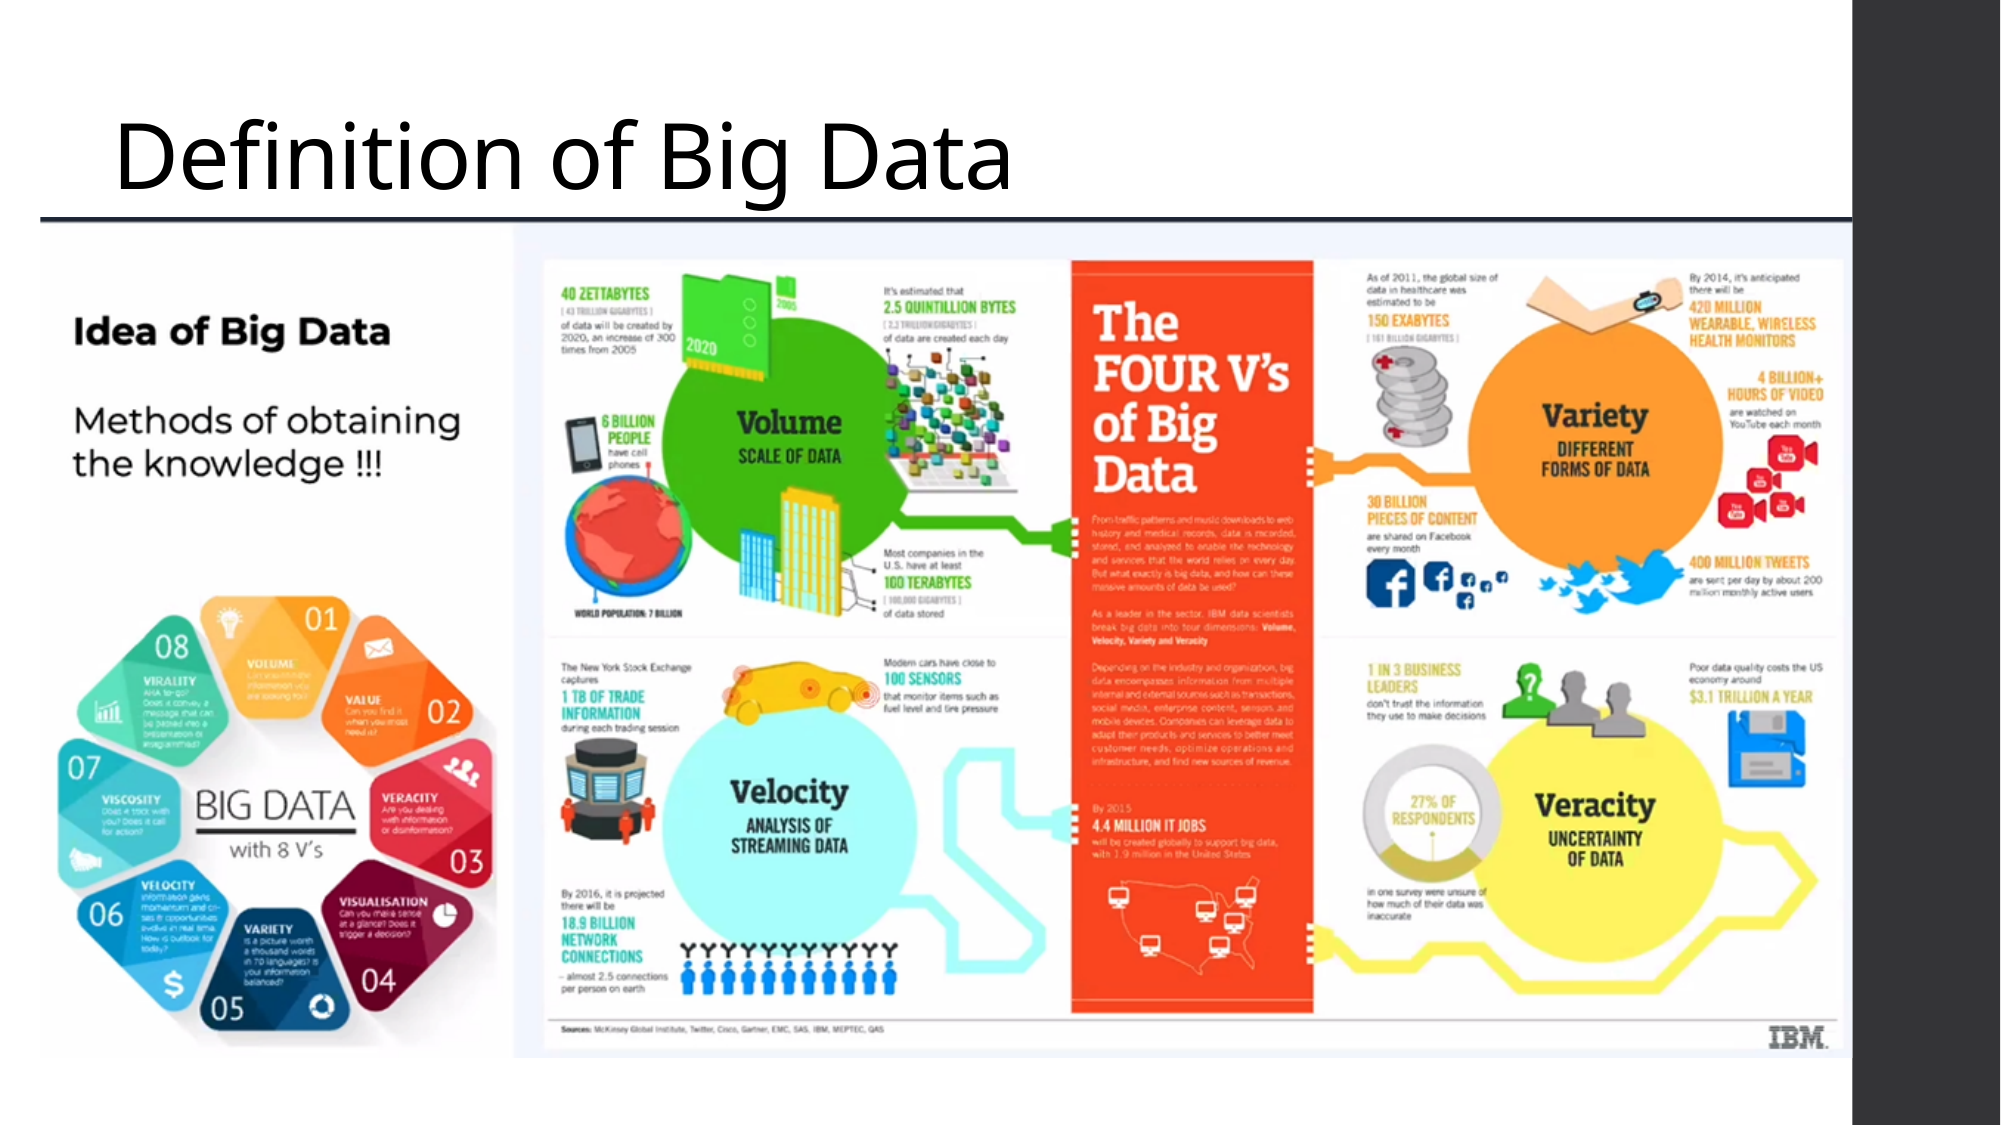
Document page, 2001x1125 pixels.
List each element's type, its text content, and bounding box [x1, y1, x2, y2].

title Definition of Big Data [97, 0, 1688, 212]
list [40, 217, 1853, 1058]
